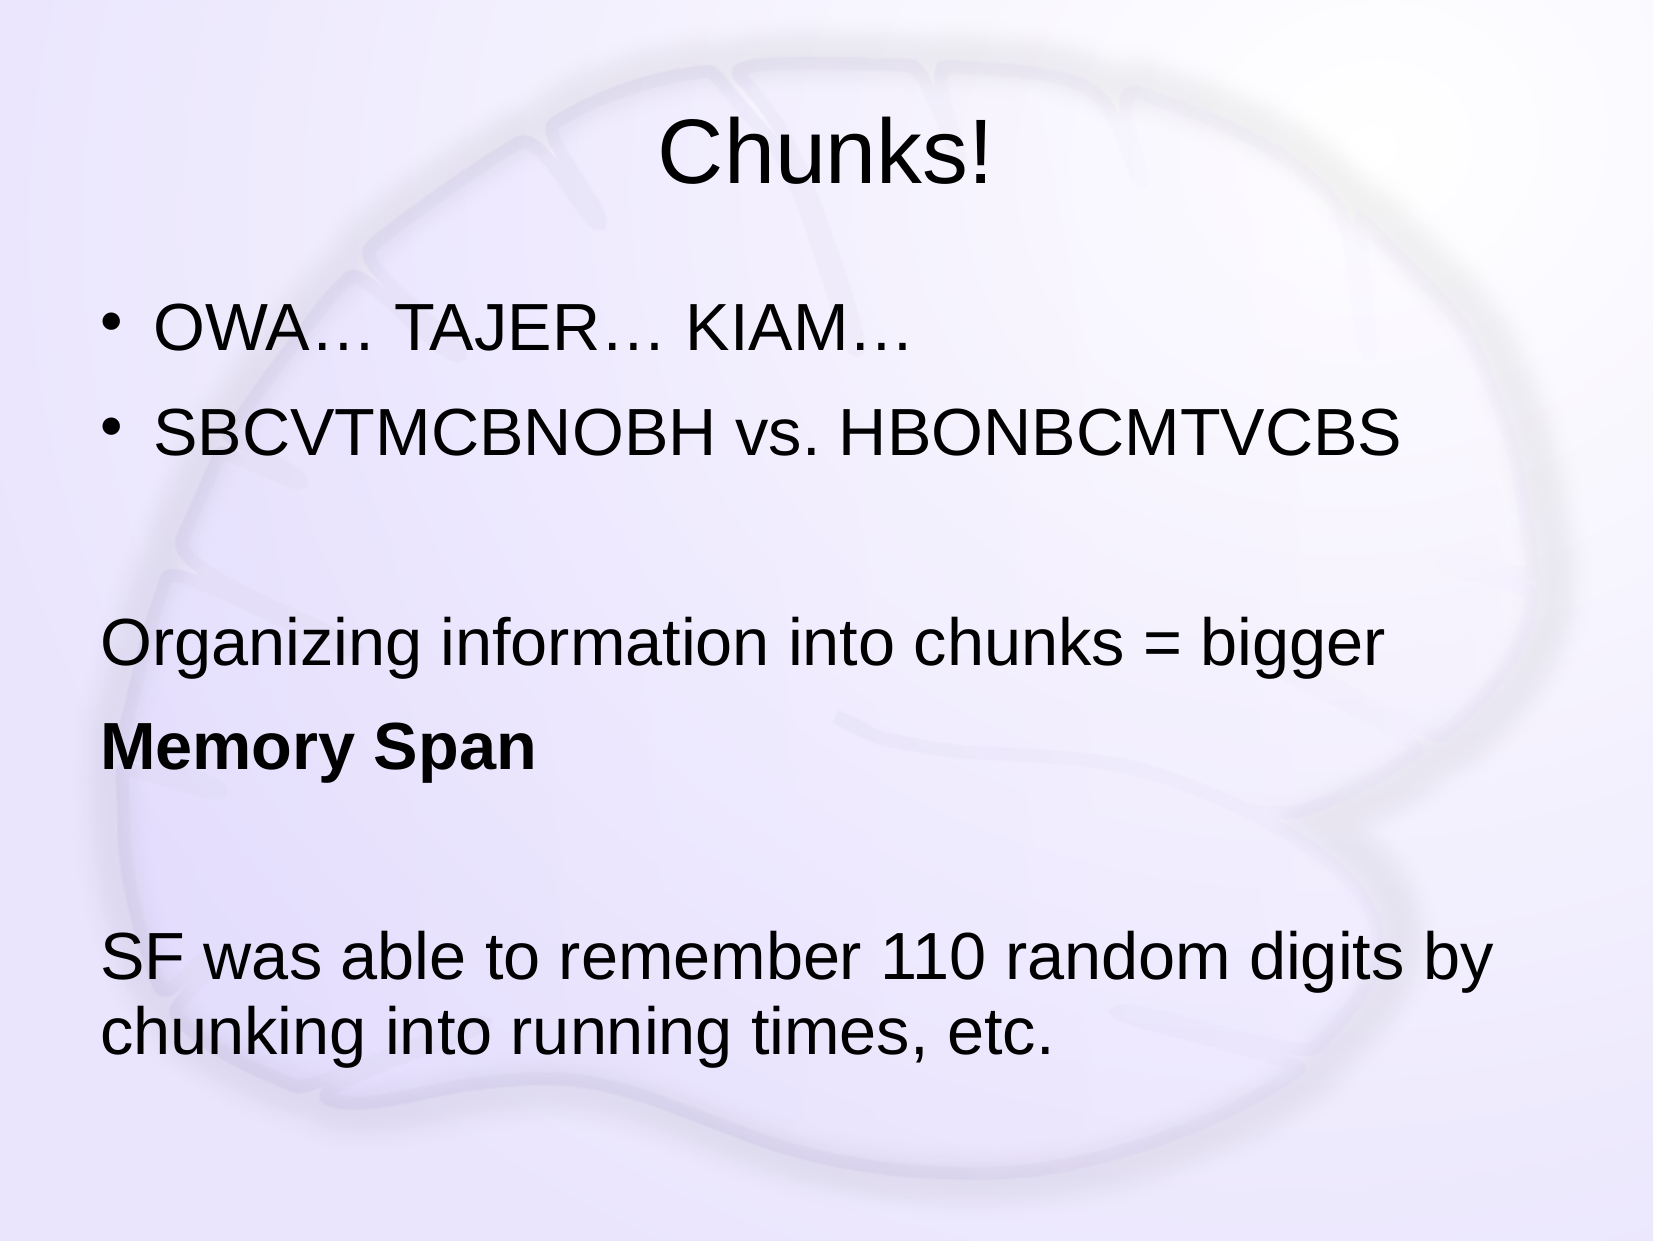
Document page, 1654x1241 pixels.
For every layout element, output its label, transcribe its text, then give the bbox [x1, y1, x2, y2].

list OWA… TAJER… KIAM… SBCVTMCBNOBH vs. HBONBCMTVCBS Organizing information into chunks = bigger Memory Span SF was able to remember 110 random digits by chunking into running times, etc. [82, 290, 1571, 1110]
picture [0, 0, 1654, 1241]
title Chunks! [82, 49, 1571, 257]
